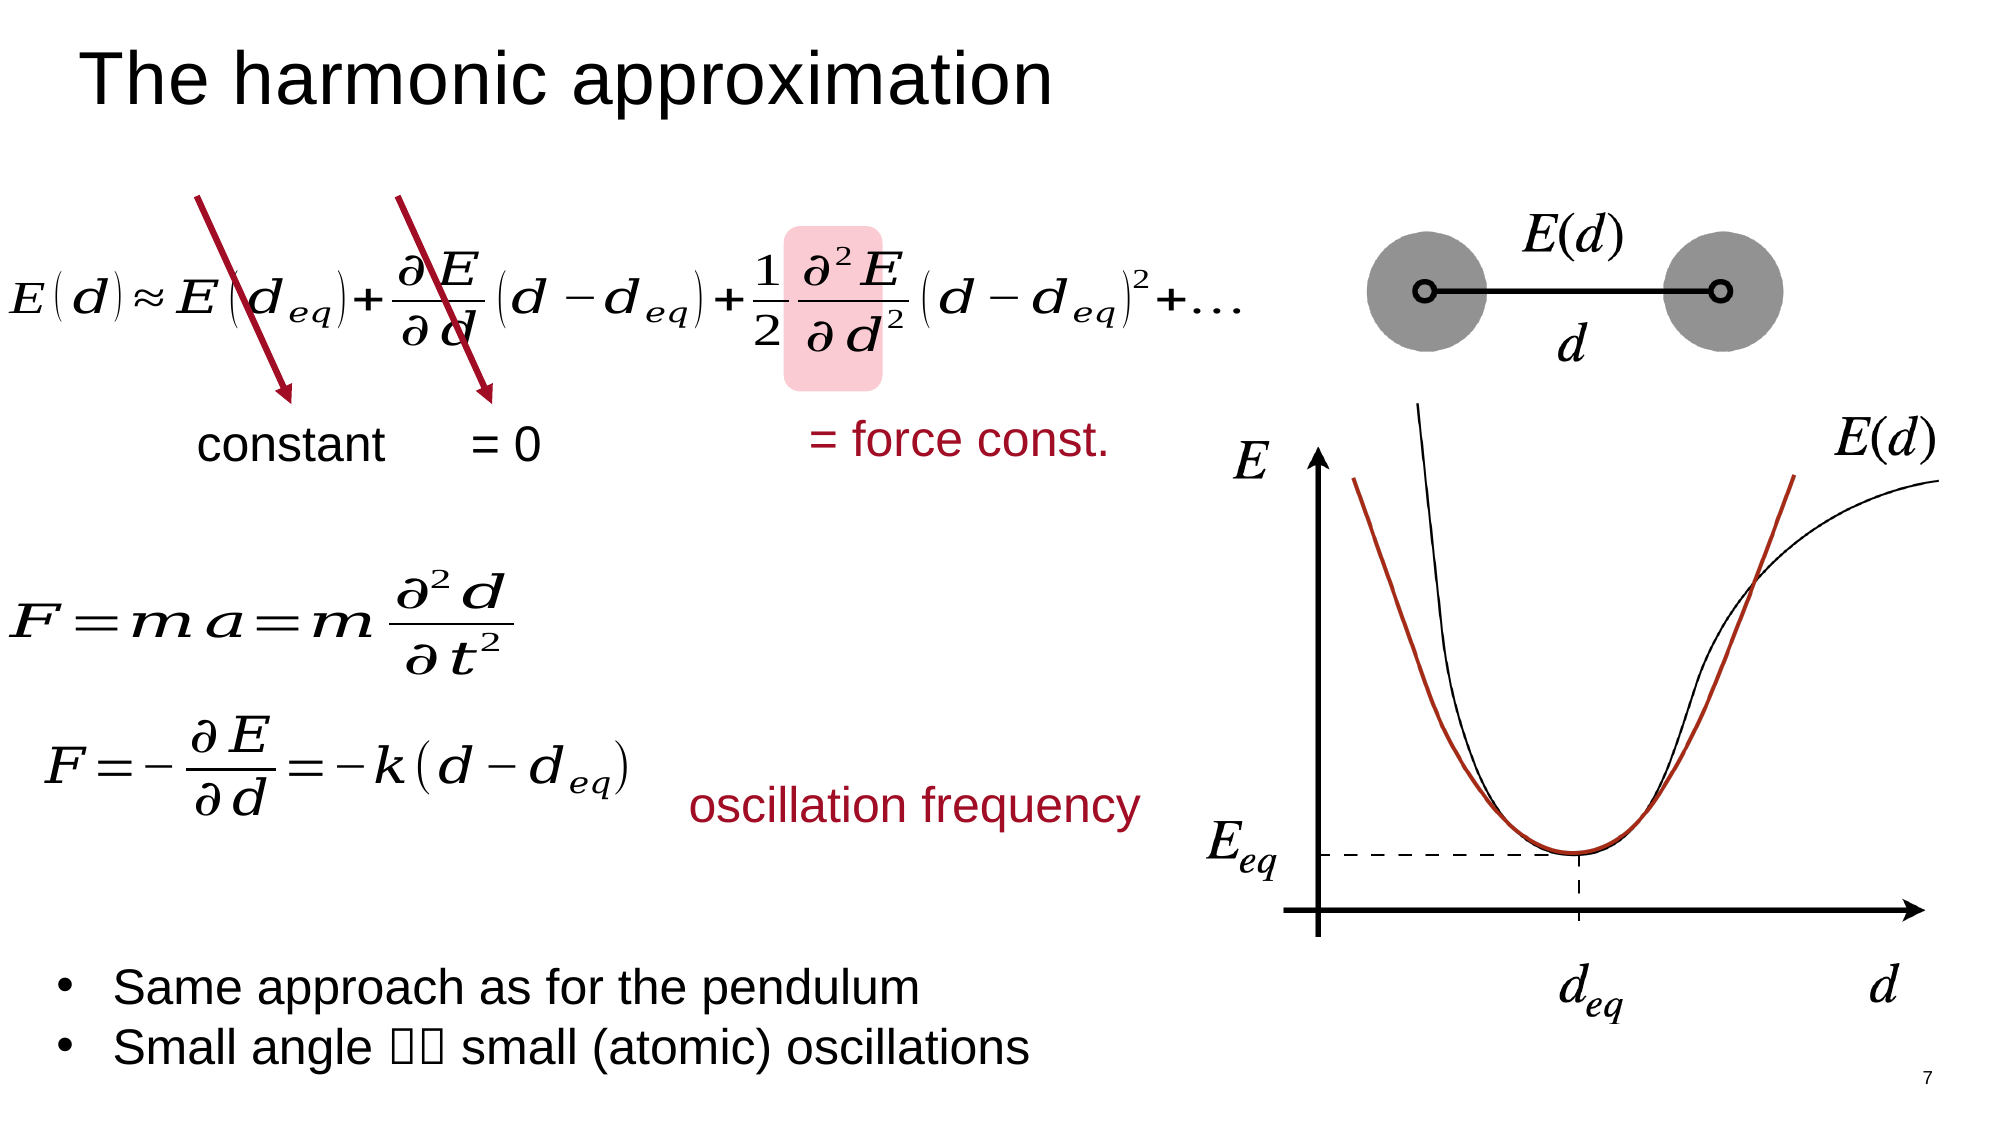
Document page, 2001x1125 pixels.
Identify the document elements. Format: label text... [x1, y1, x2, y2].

title The harmonic approximation [78, 39, 1861, 137]
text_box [397, 196, 492, 405]
text_box Same approach as for the pendulum Small angle  small (atomic) oscillations [41, 946, 1320, 1082]
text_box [196, 196, 292, 405]
text_box = 0 [466, 403, 681, 479]
text_box [782, 224, 884, 393]
picture [1206, 212, 1940, 1024]
text_box constant [116, 403, 466, 479]
